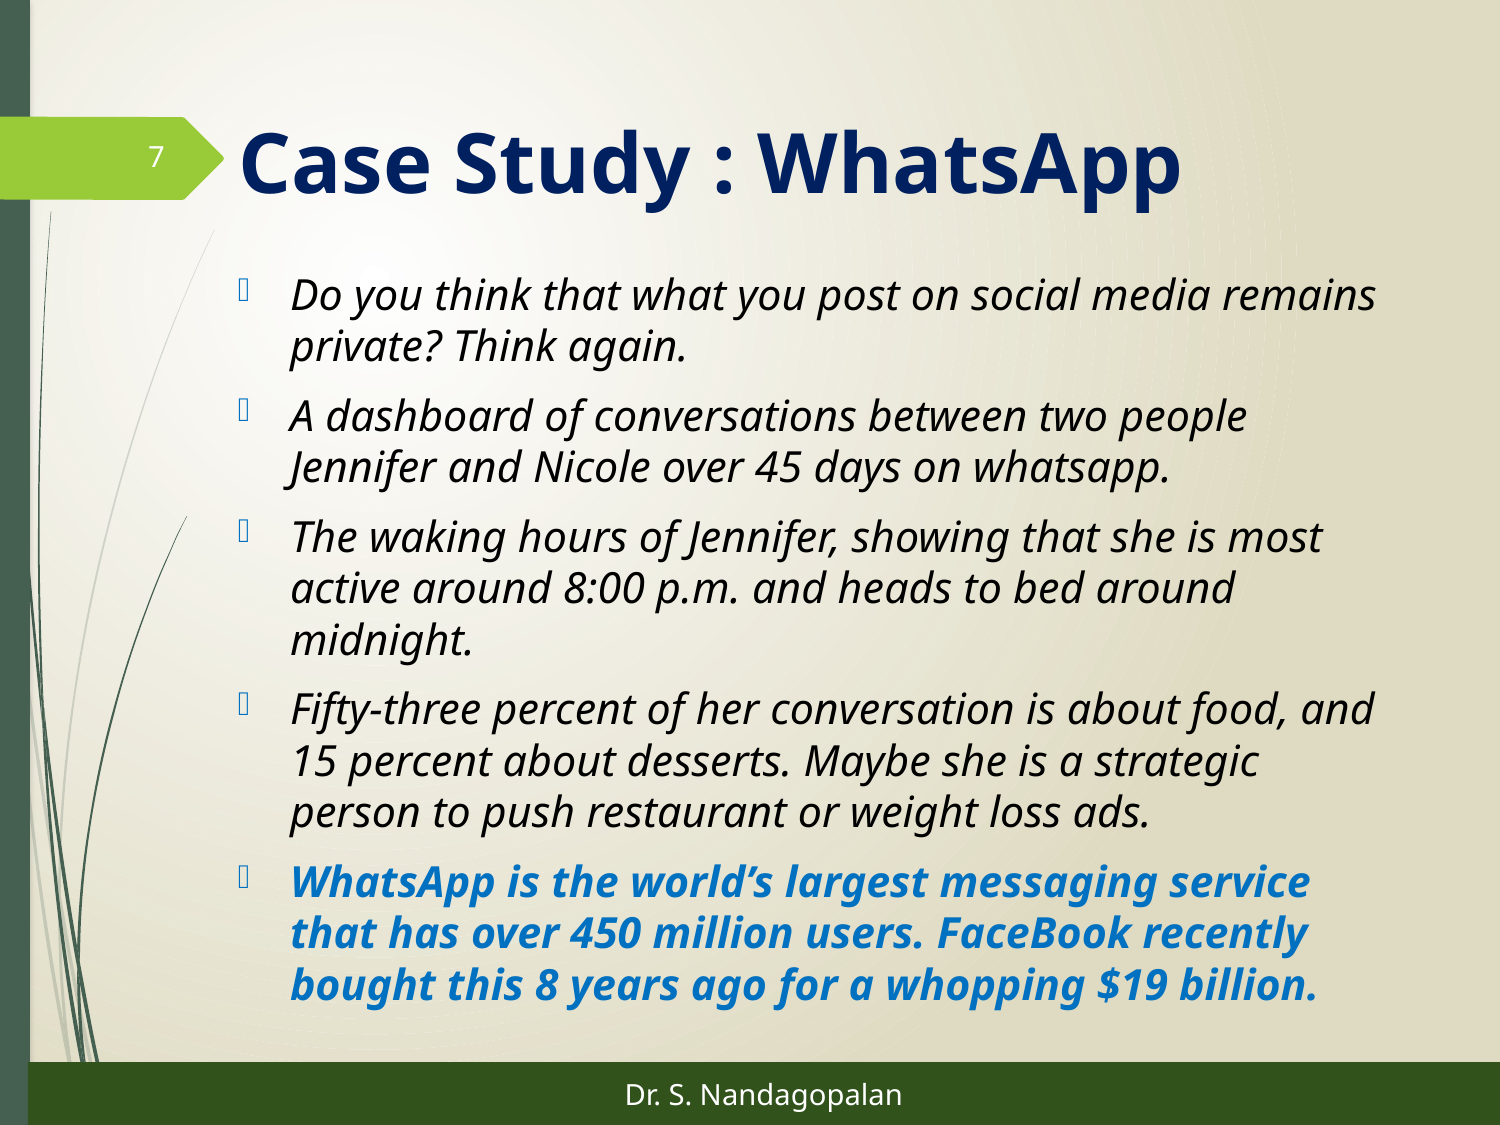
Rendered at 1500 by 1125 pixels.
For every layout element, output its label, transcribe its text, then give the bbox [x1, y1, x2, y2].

title Case Study : WhatsApp [223, 102, 1400, 249]
slide_number 7 [70, 129, 180, 188]
list Do you think that what you post on social media remains private? Think again. A dashboard of conversations between two people Jennifer and Nicole over 45 days on whatsapp. The waking hours of Jennifer, showing that she is most active around 8:00 p.m. and heads to bed around midnight. Fifty-three percent of her conversation is about food, and 15 percent about desserts. Maybe she is a strategic person to push restaurant or weight loss ads. WhatsApp is the world’s largest messaging service that has over 450 million users. FaceBook recently bought this 8 years ago for a whopping $19 billion. [222, 259, 1400, 1031]
